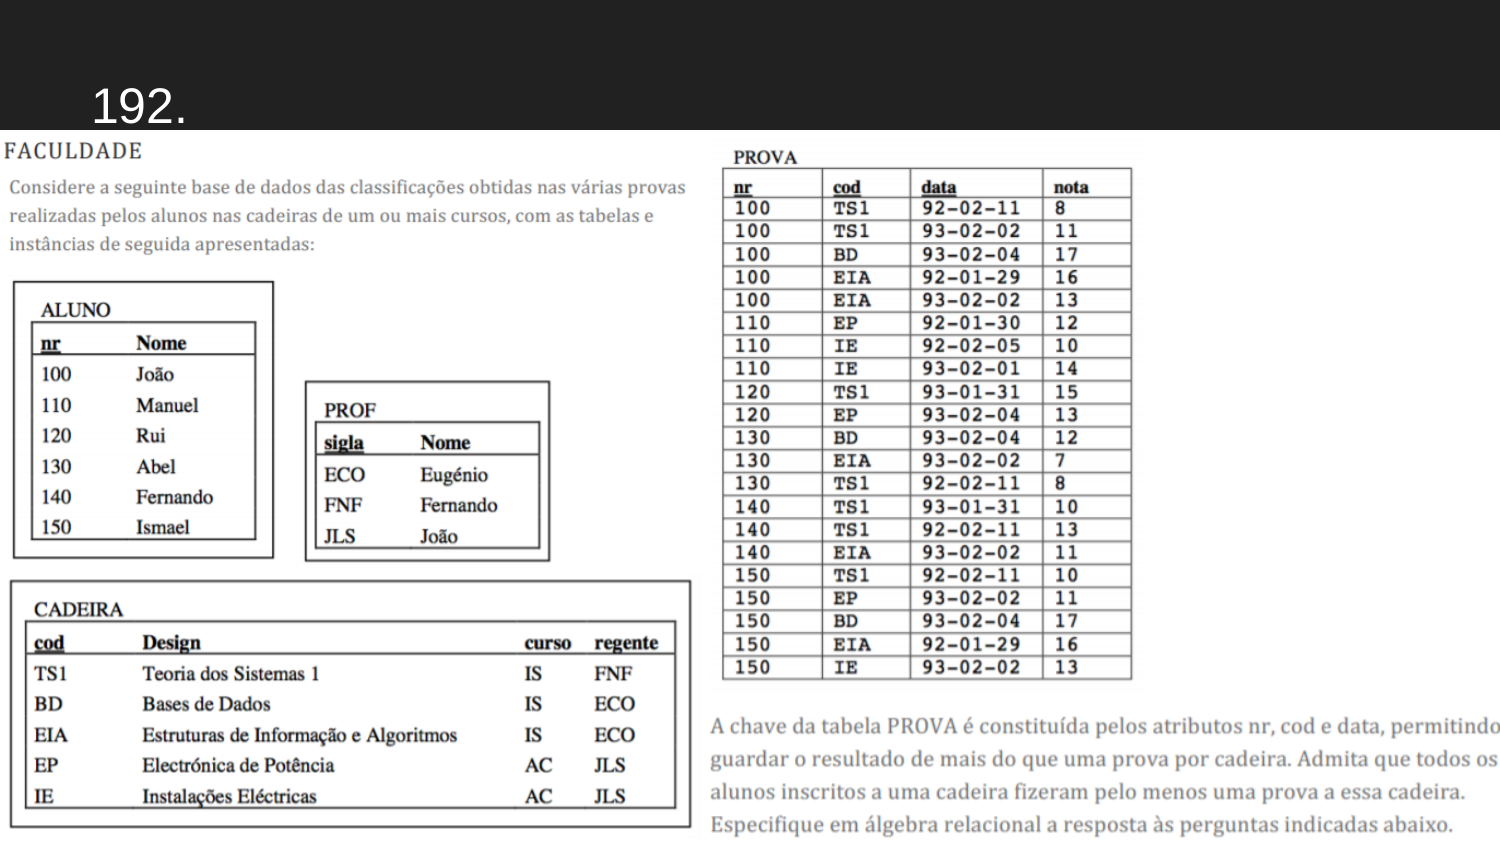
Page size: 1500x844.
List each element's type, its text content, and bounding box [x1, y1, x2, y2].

picture [0, 130, 1500, 844]
title 192. [76, 58, 1475, 129]
